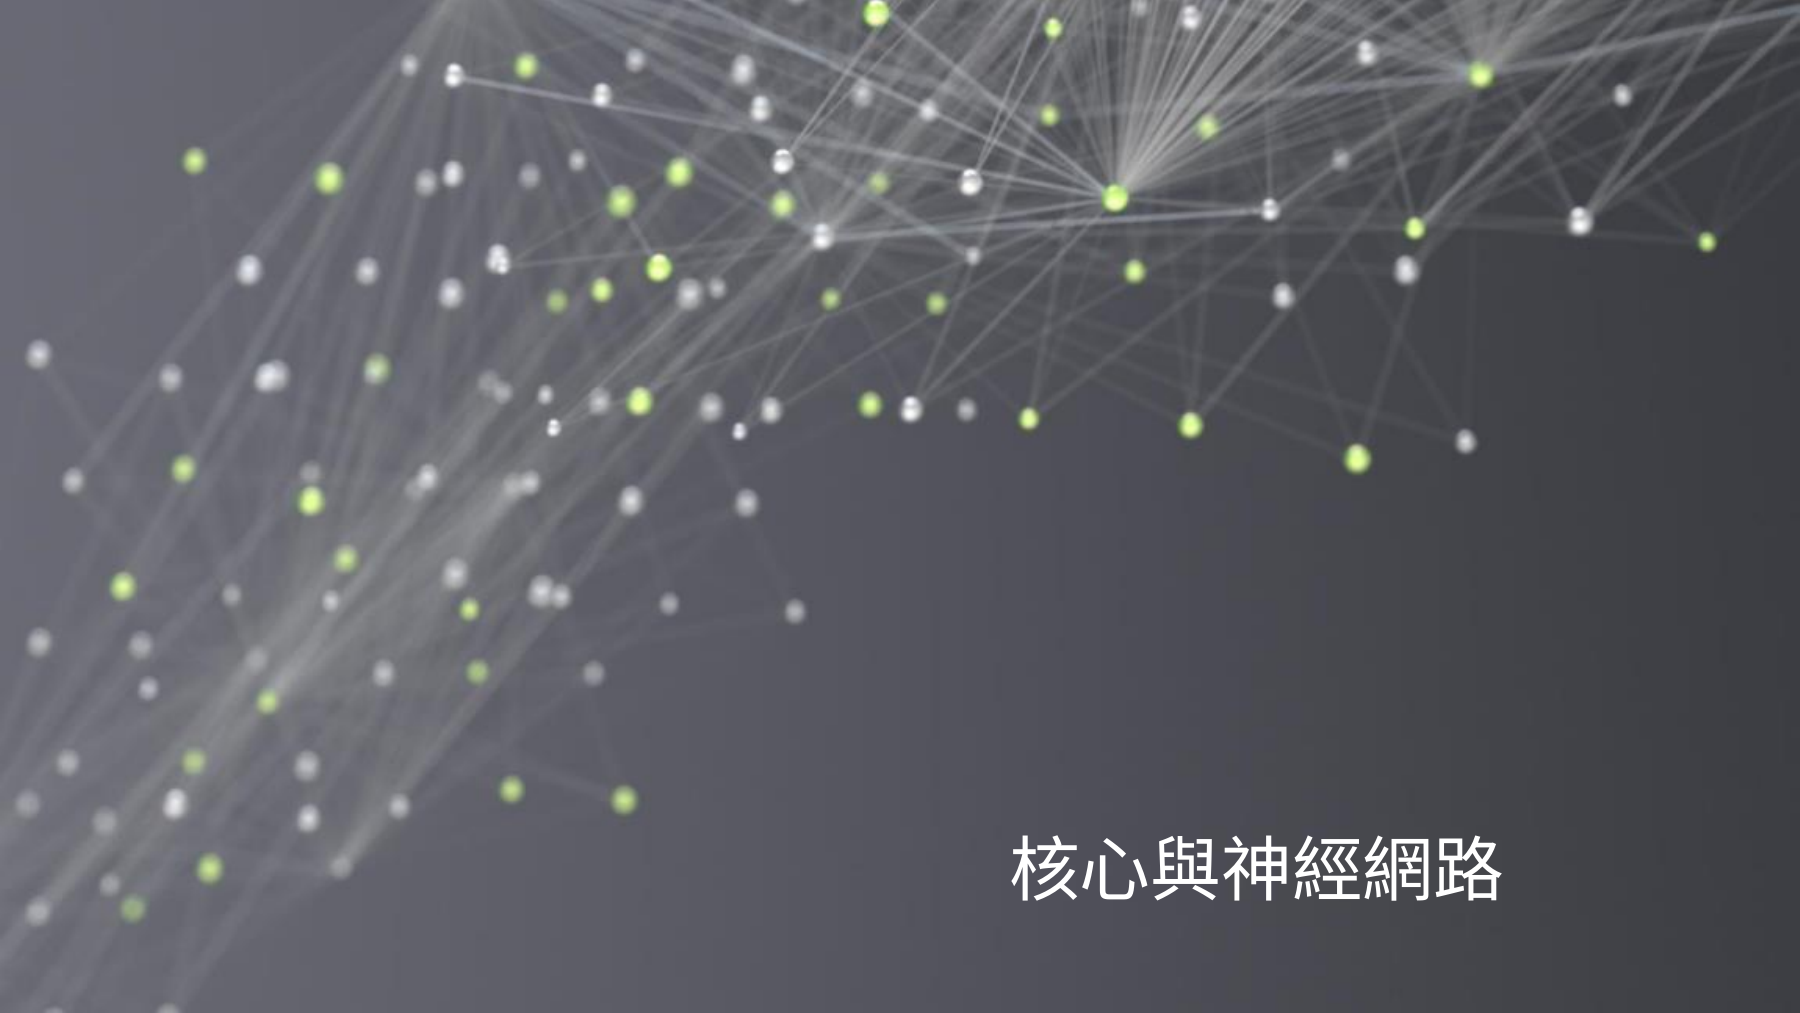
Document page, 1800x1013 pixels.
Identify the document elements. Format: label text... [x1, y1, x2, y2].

title 核心與神經網路 [815, 692, 1699, 919]
picture [0, 0, 1800, 1013]
